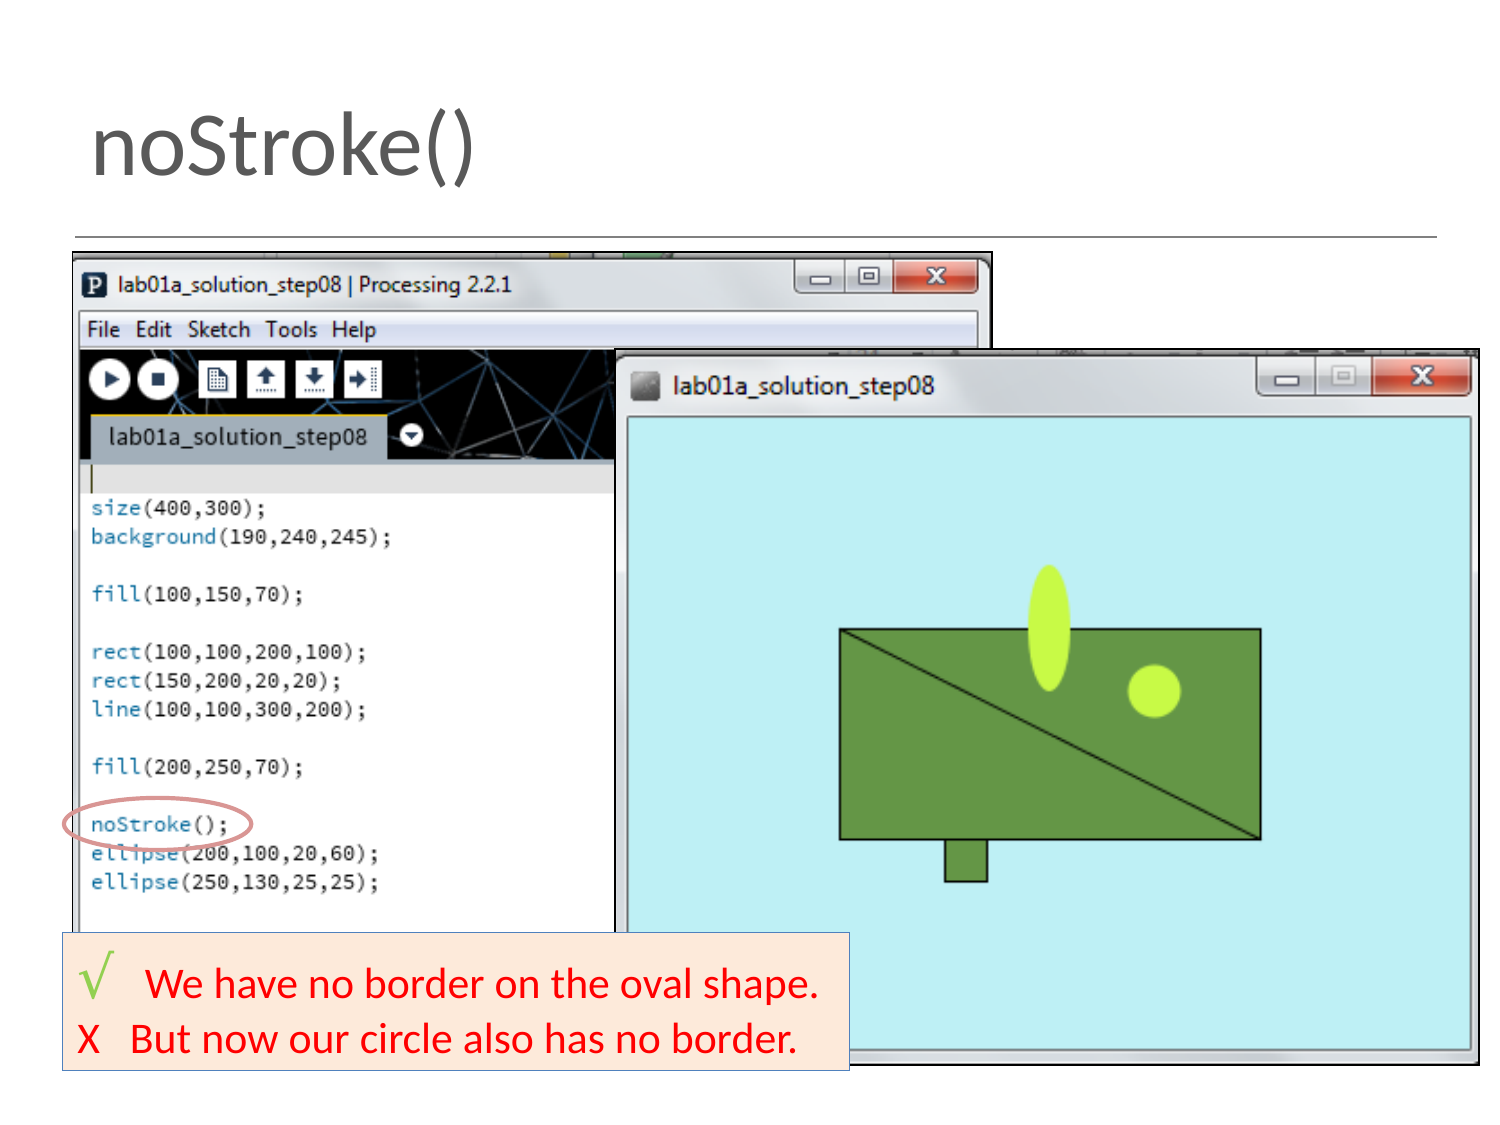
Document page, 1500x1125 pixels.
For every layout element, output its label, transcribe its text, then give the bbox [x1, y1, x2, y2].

text_box [61, 814, 67, 834]
title noStroke() [75, 45, 1425, 233]
text_box √ We have no border on the oval shape. X But now our circle also has no border. [62, 932, 612, 1071]
picture [72, 252, 1479, 1065]
